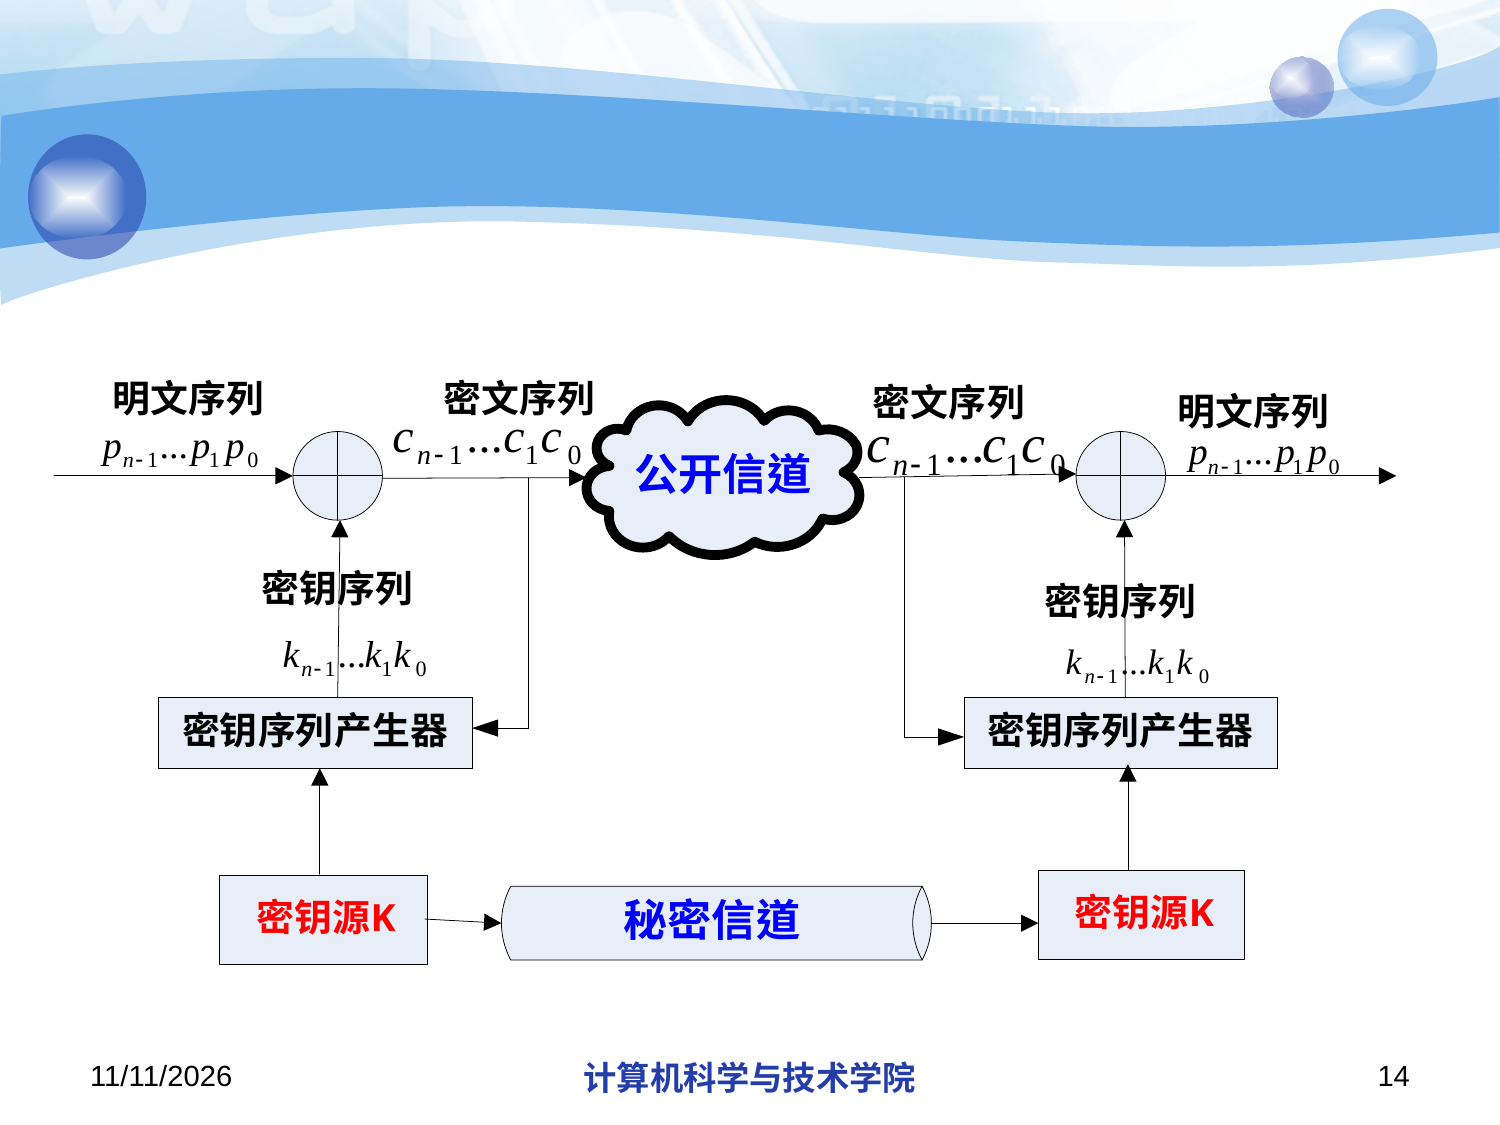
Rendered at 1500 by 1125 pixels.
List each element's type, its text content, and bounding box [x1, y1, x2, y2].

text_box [49, 369, 1401, 969]
footer 计算机科学与技术学院 [512, 1049, 988, 1103]
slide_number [74, 1049, 426, 1103]
picture [0, 0, 1500, 113]
slide_number 14 [1074, 1049, 1426, 1103]
